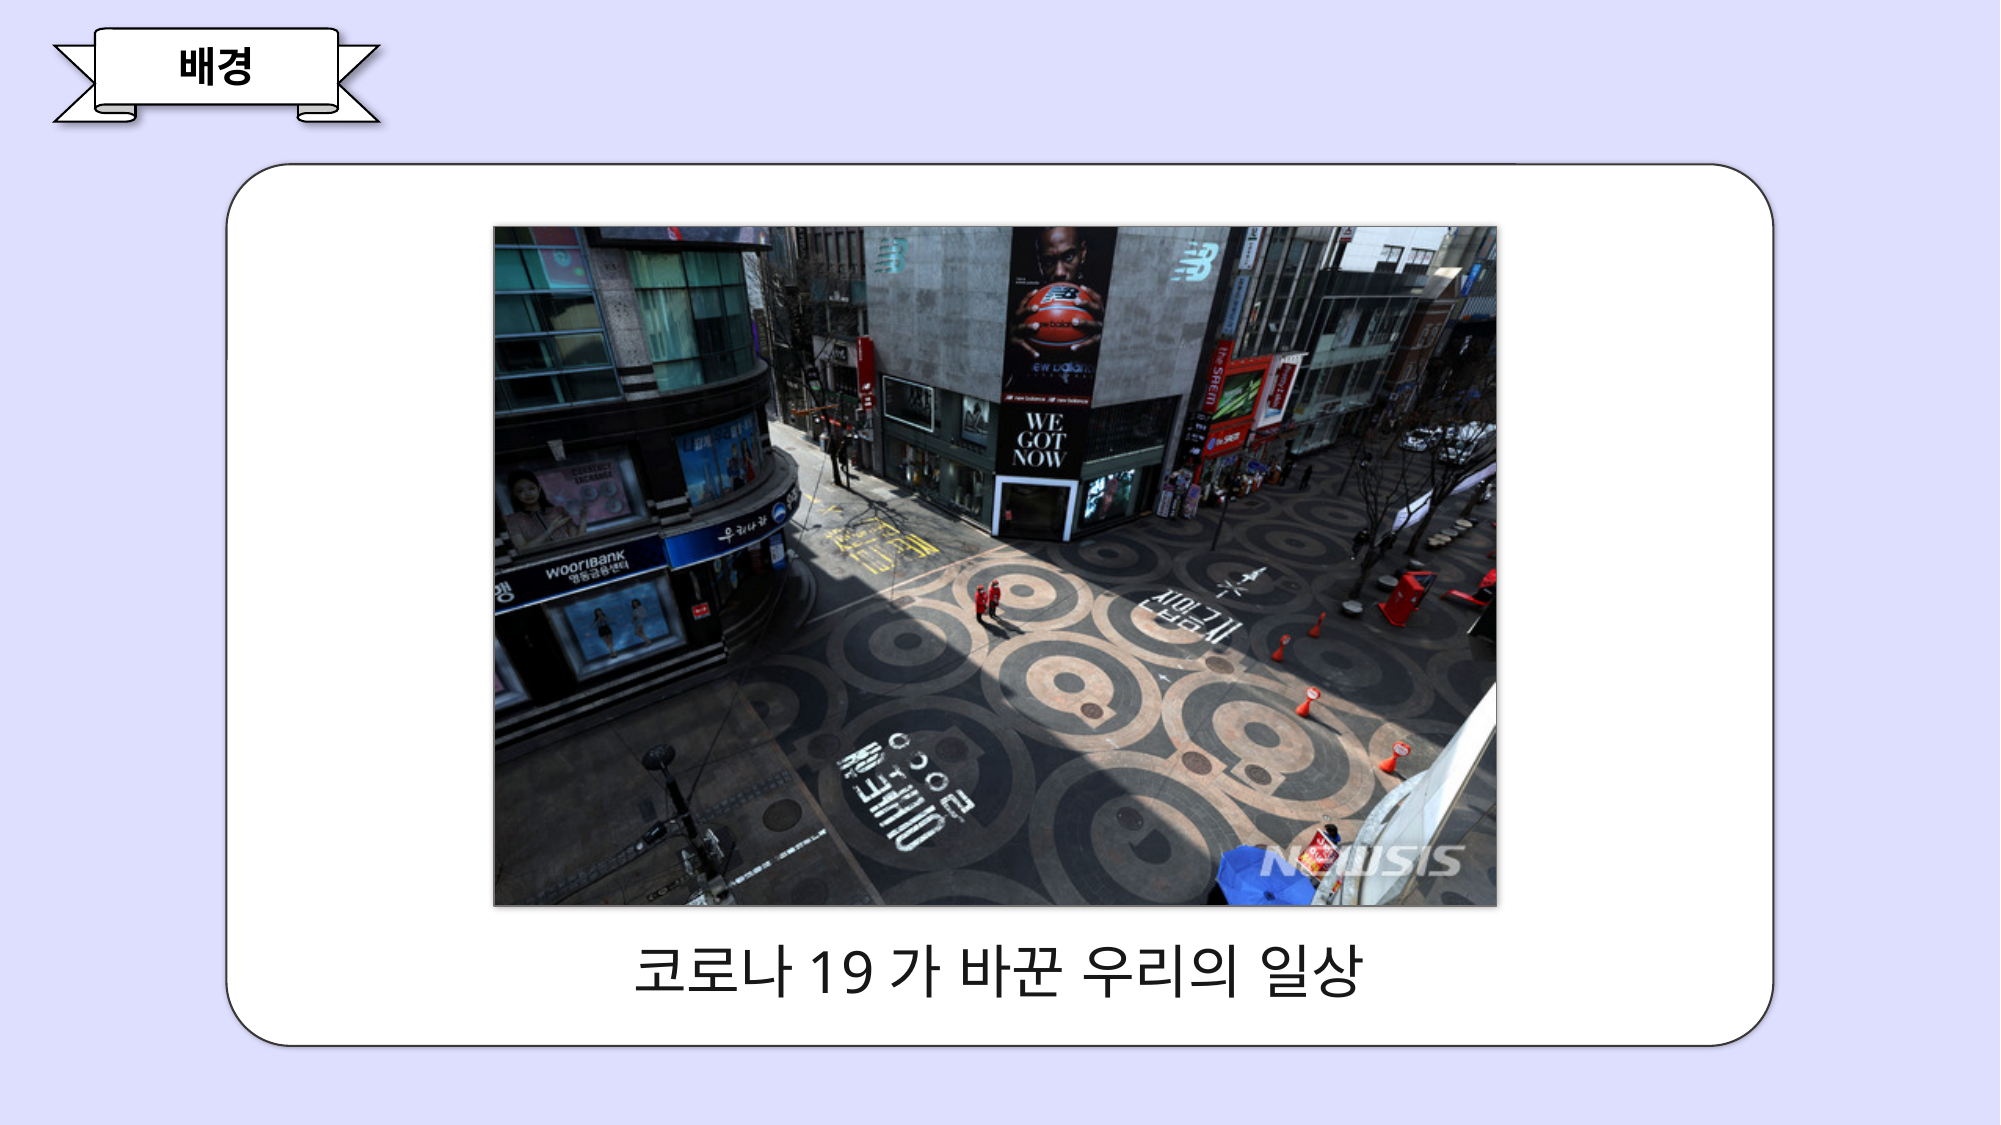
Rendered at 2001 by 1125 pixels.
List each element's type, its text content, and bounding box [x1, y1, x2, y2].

picture [494, 227, 1496, 906]
text_box 코로나19가 바꾼 우리의 일상 [618, 927, 1381, 1013]
table_cell [299, 106, 336, 113]
table_cell [97, 106, 134, 113]
text_box [51, 27, 382, 123]
text_box [225, 163, 1775, 1047]
text_box 배경 [132, 31, 301, 102]
